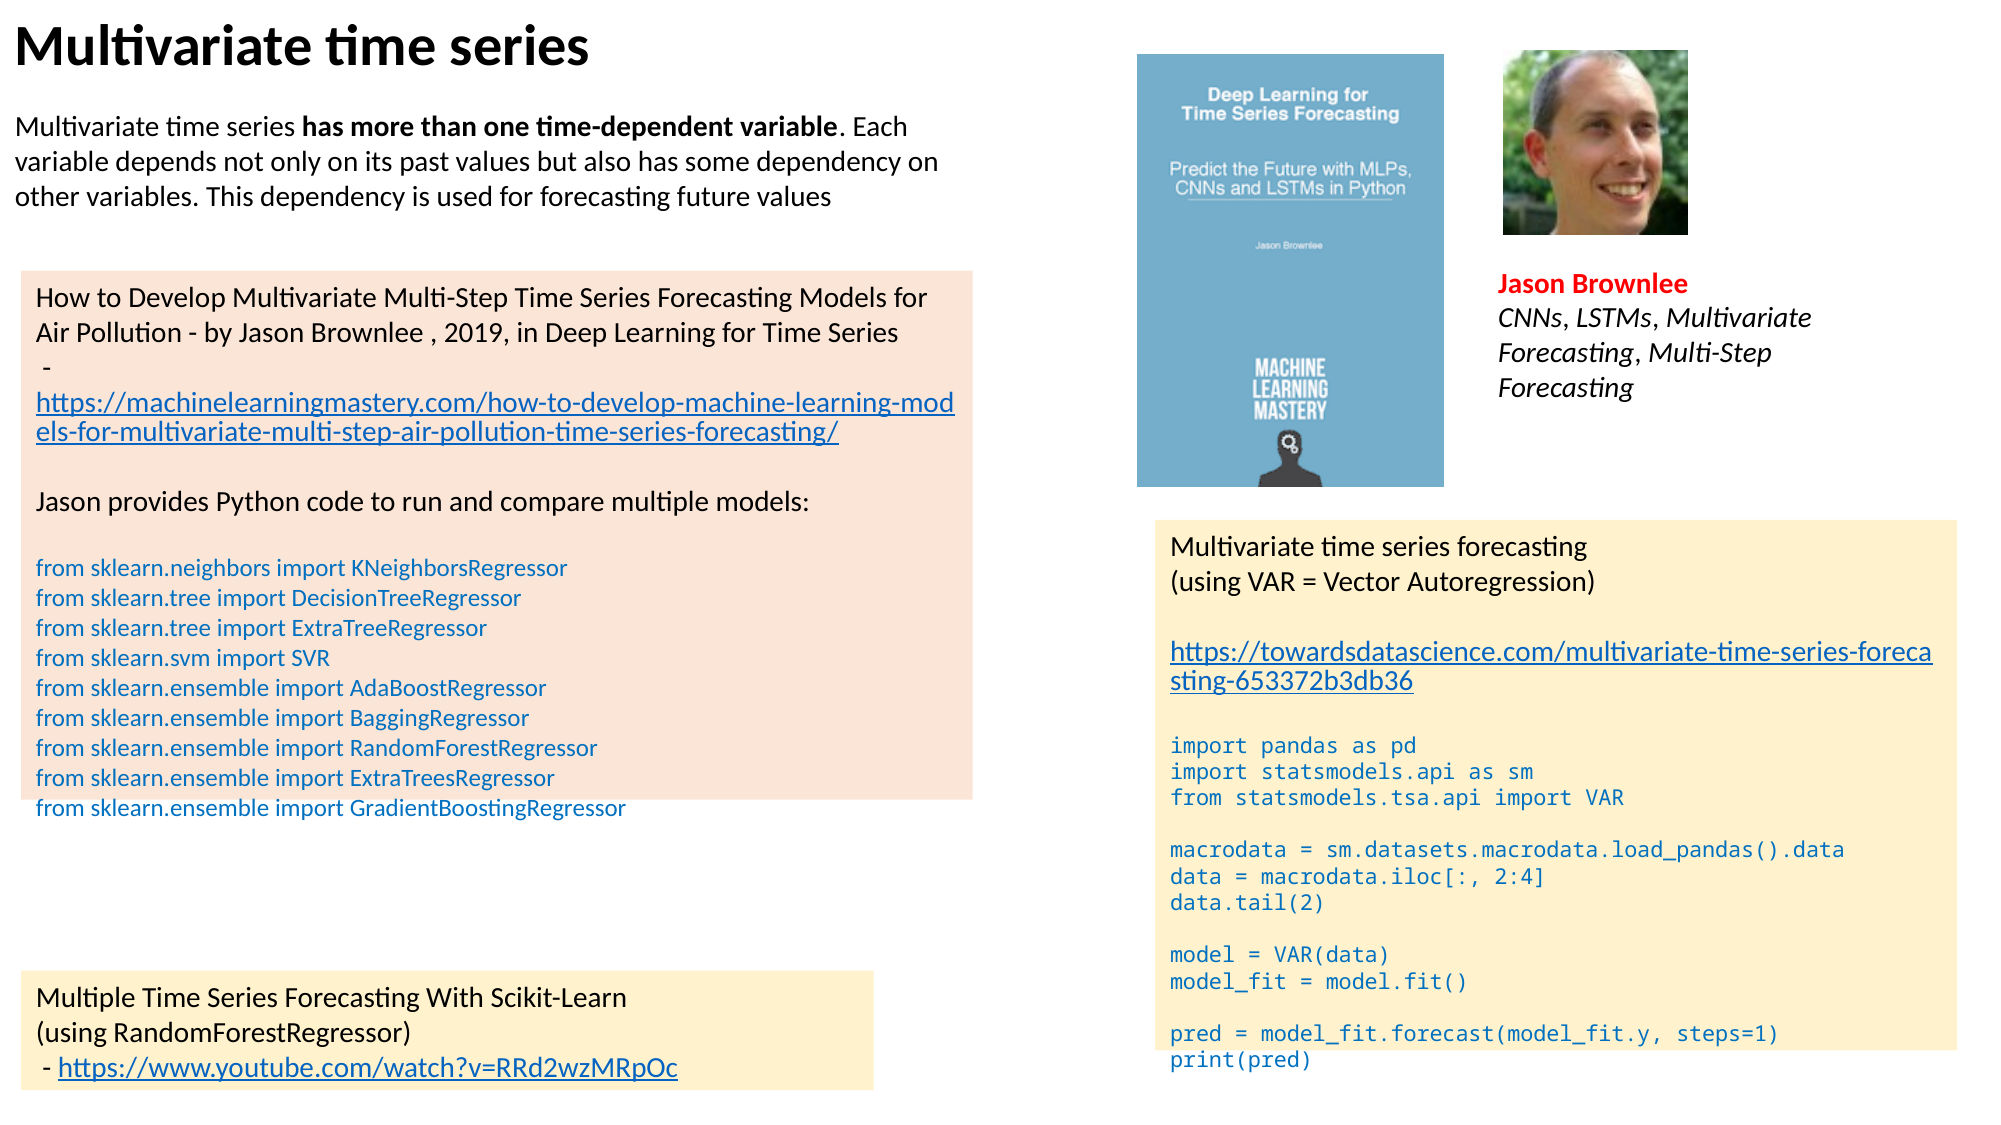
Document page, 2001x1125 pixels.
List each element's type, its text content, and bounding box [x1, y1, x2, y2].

text_box Multivariate time series forecasting (using VAR = Vector Autoregression) https://towardsdatascience.com/multivariate-time-series-forecasting-653372b3db36 import pandas as pd import statsmodels.api as sm from statsmodels.tsa.api import VAR macrodata = sm.datasets.macrodata.load_pandas().data data = macrodata.iloc[:, 2:4] data.tail(2) model = VAR(data) model_fit = model.fit() pred = model_fit.forecast(model_fit.y, steps=1) print(pred) [1155, 519, 1958, 1051]
text_box Multivariate time series [0, 0, 710, 85]
picture [1503, 50, 1688, 235]
text_box Jason Brownlee CNNs, LSTMs, Multivariate Forecasting, Multi-Step Forecasting [1483, 256, 1892, 412]
picture [1137, 54, 1444, 487]
text_box Multiple Time Series Forecasting With Scikit-Learn (using RandomForestRegressor) - https://www.youtube.com/watch?v=RRd2wzMRpOc [21, 970, 874, 1091]
text_box Multivariate time series has more than one time-dependent variable. Each variable depends not only on its past values but also has some dependency on other variables. This dependency is used for forecasting future values [0, 99, 973, 220]
text_box How to Develop Multivariate Multi-Step Time Series Forecasting Models for Air Pollution - by Jason Brownlee , 2019, in Deep Learning for Time Series - https://machinelearningmastery.com/how-to-develop-machine-learning-models-for-multivariate-multi-step-air-pollution-time-series-forecasting/ Jason provides Python code to run and compare multiple models: from sklearn.neighbors import KNeighborsRegressor from sklearn.tree import DecisionTreeRegressor from sklearn.tree import ExtraTreeRegressor from sklearn.svm import SVR from sklearn.ensemble import AdaBoostRegressor from sklearn.ensemble import BaggingRegressor from sklearn.ensemble import RandomForestRegressor from sklearn.ensemble import ExtraTreesRegressor from sklearn.ensemble import GradientBoostingRegressor [21, 270, 973, 800]
